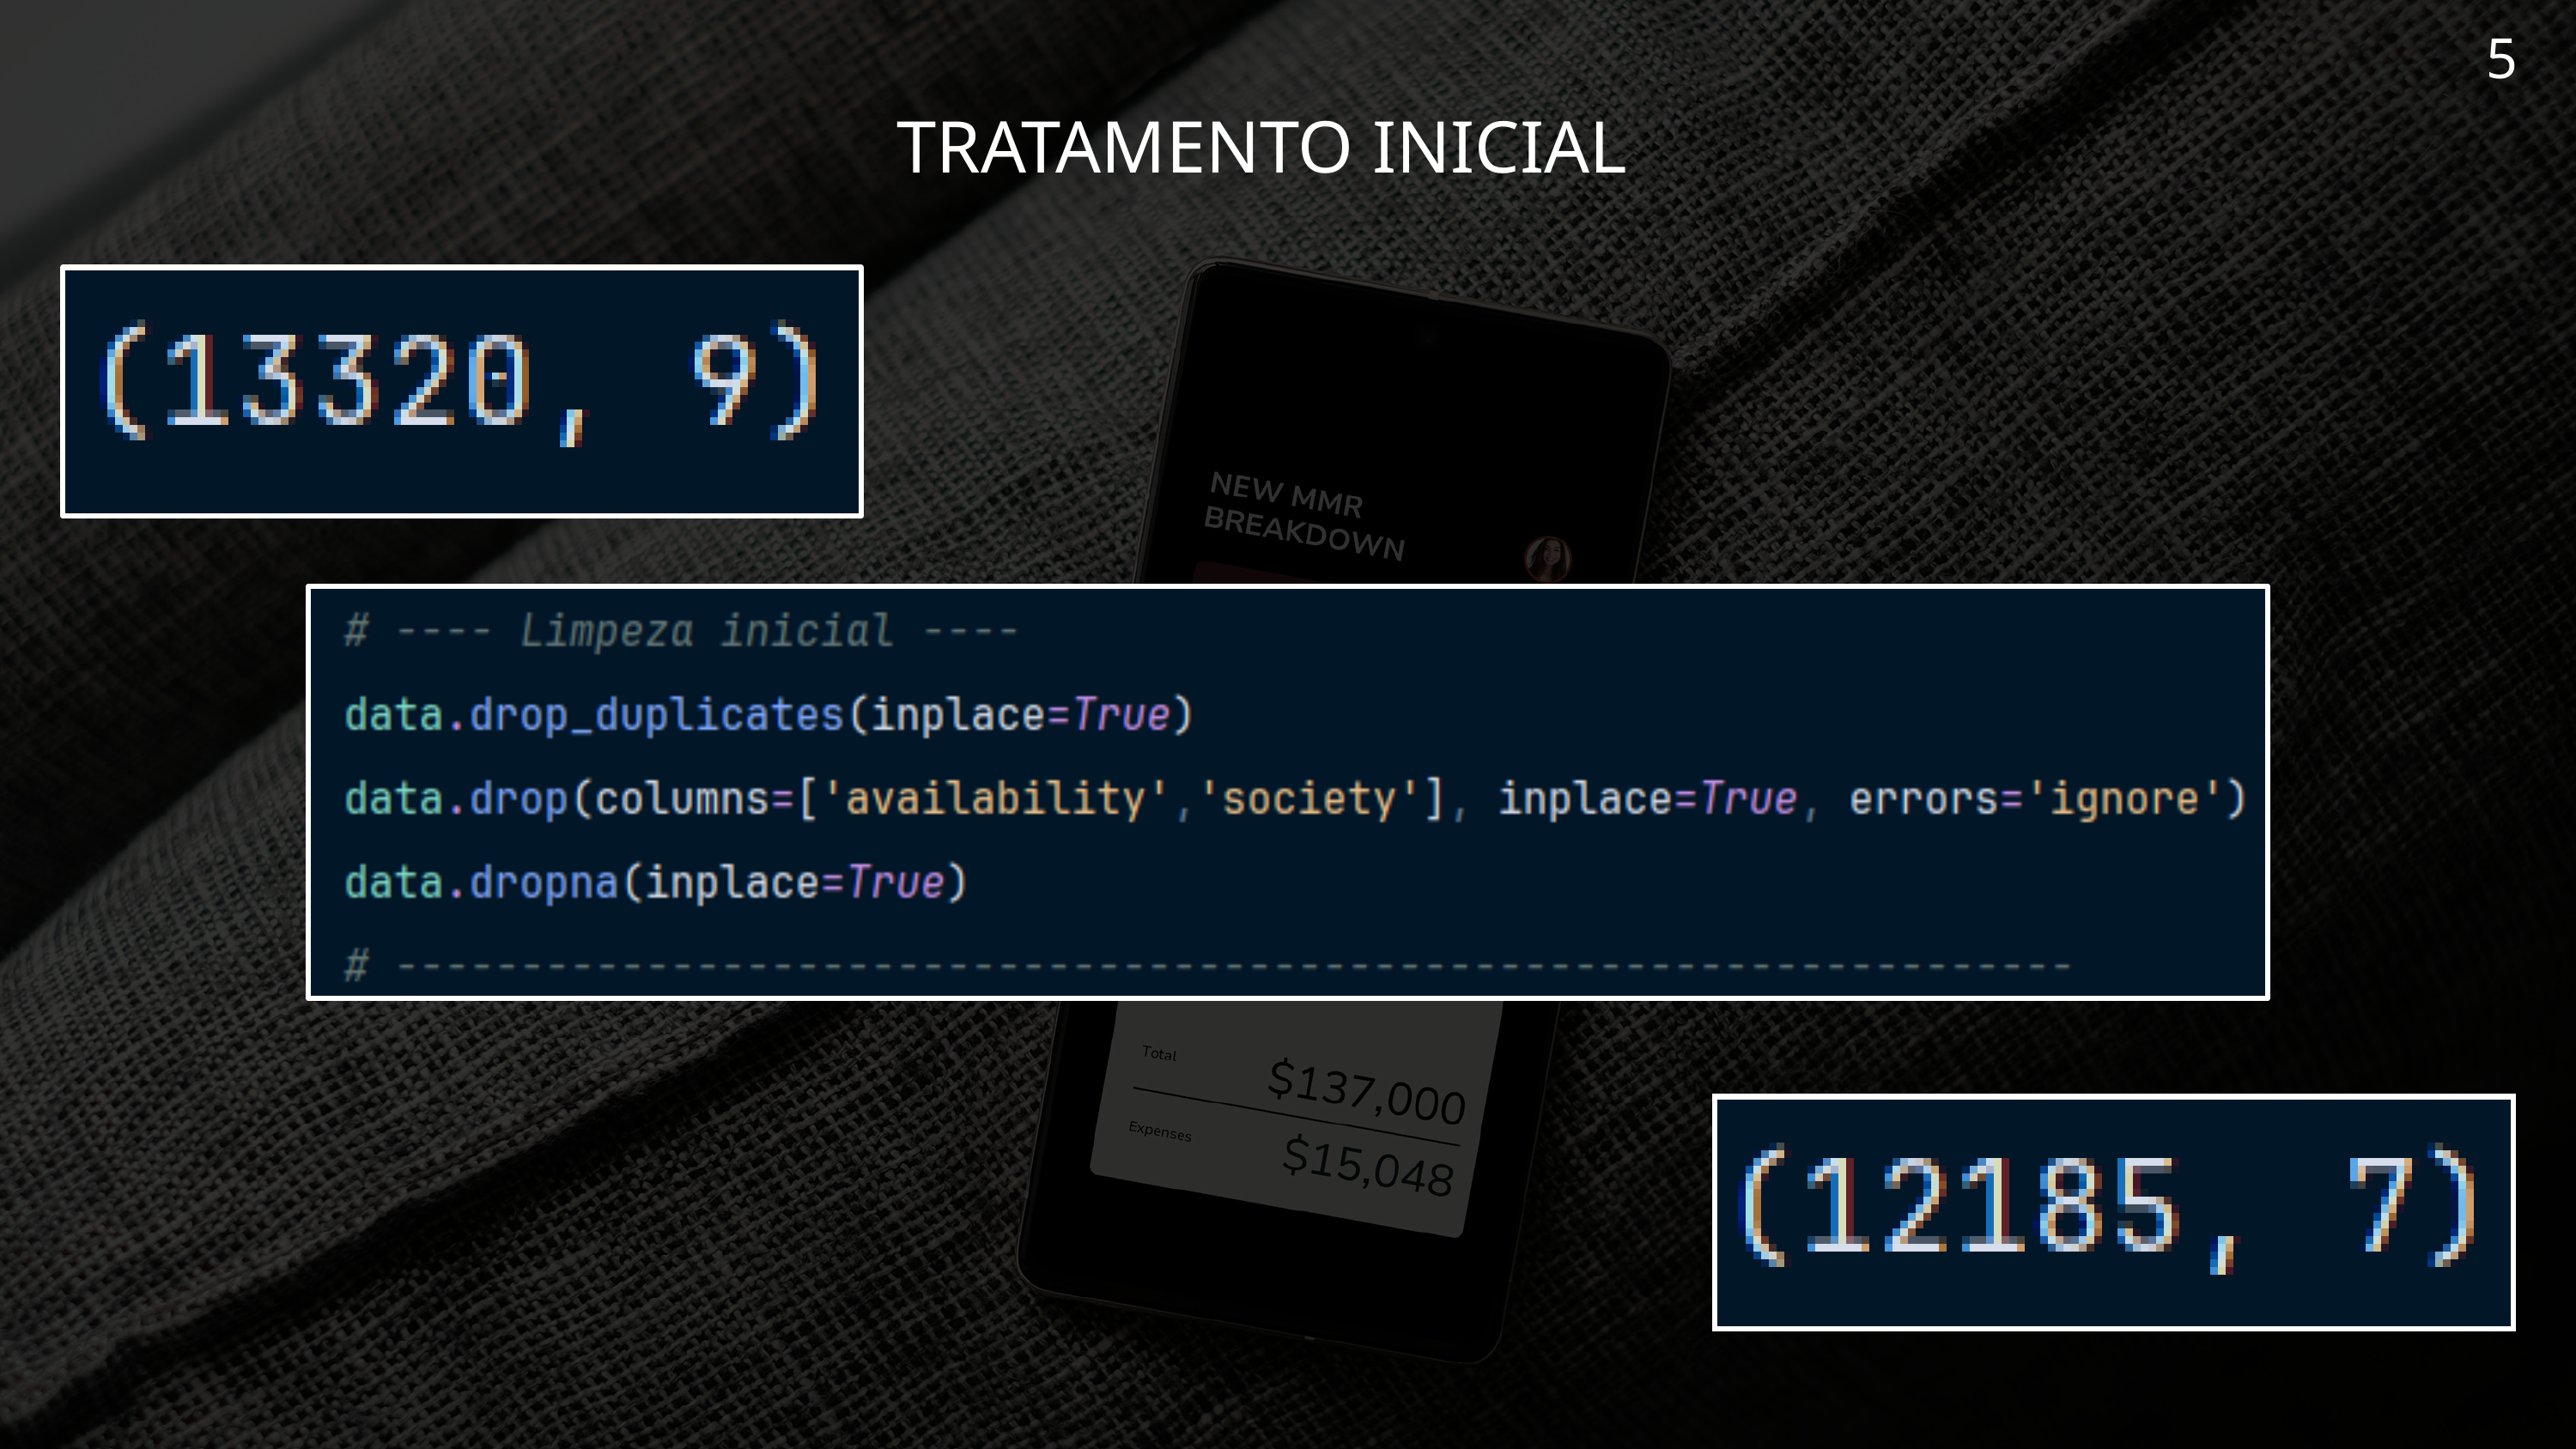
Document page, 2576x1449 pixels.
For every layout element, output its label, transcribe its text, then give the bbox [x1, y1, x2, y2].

text_box [0, 0, 2576, 1449]
text_box [1715, 1096, 2513, 1330]
text_box 5 [2486, 11, 2518, 89]
text_box TRATAMENTO INICIAL [896, 105, 1680, 187]
text_box [63, 267, 861, 516]
text_box [308, 586, 2268, 999]
